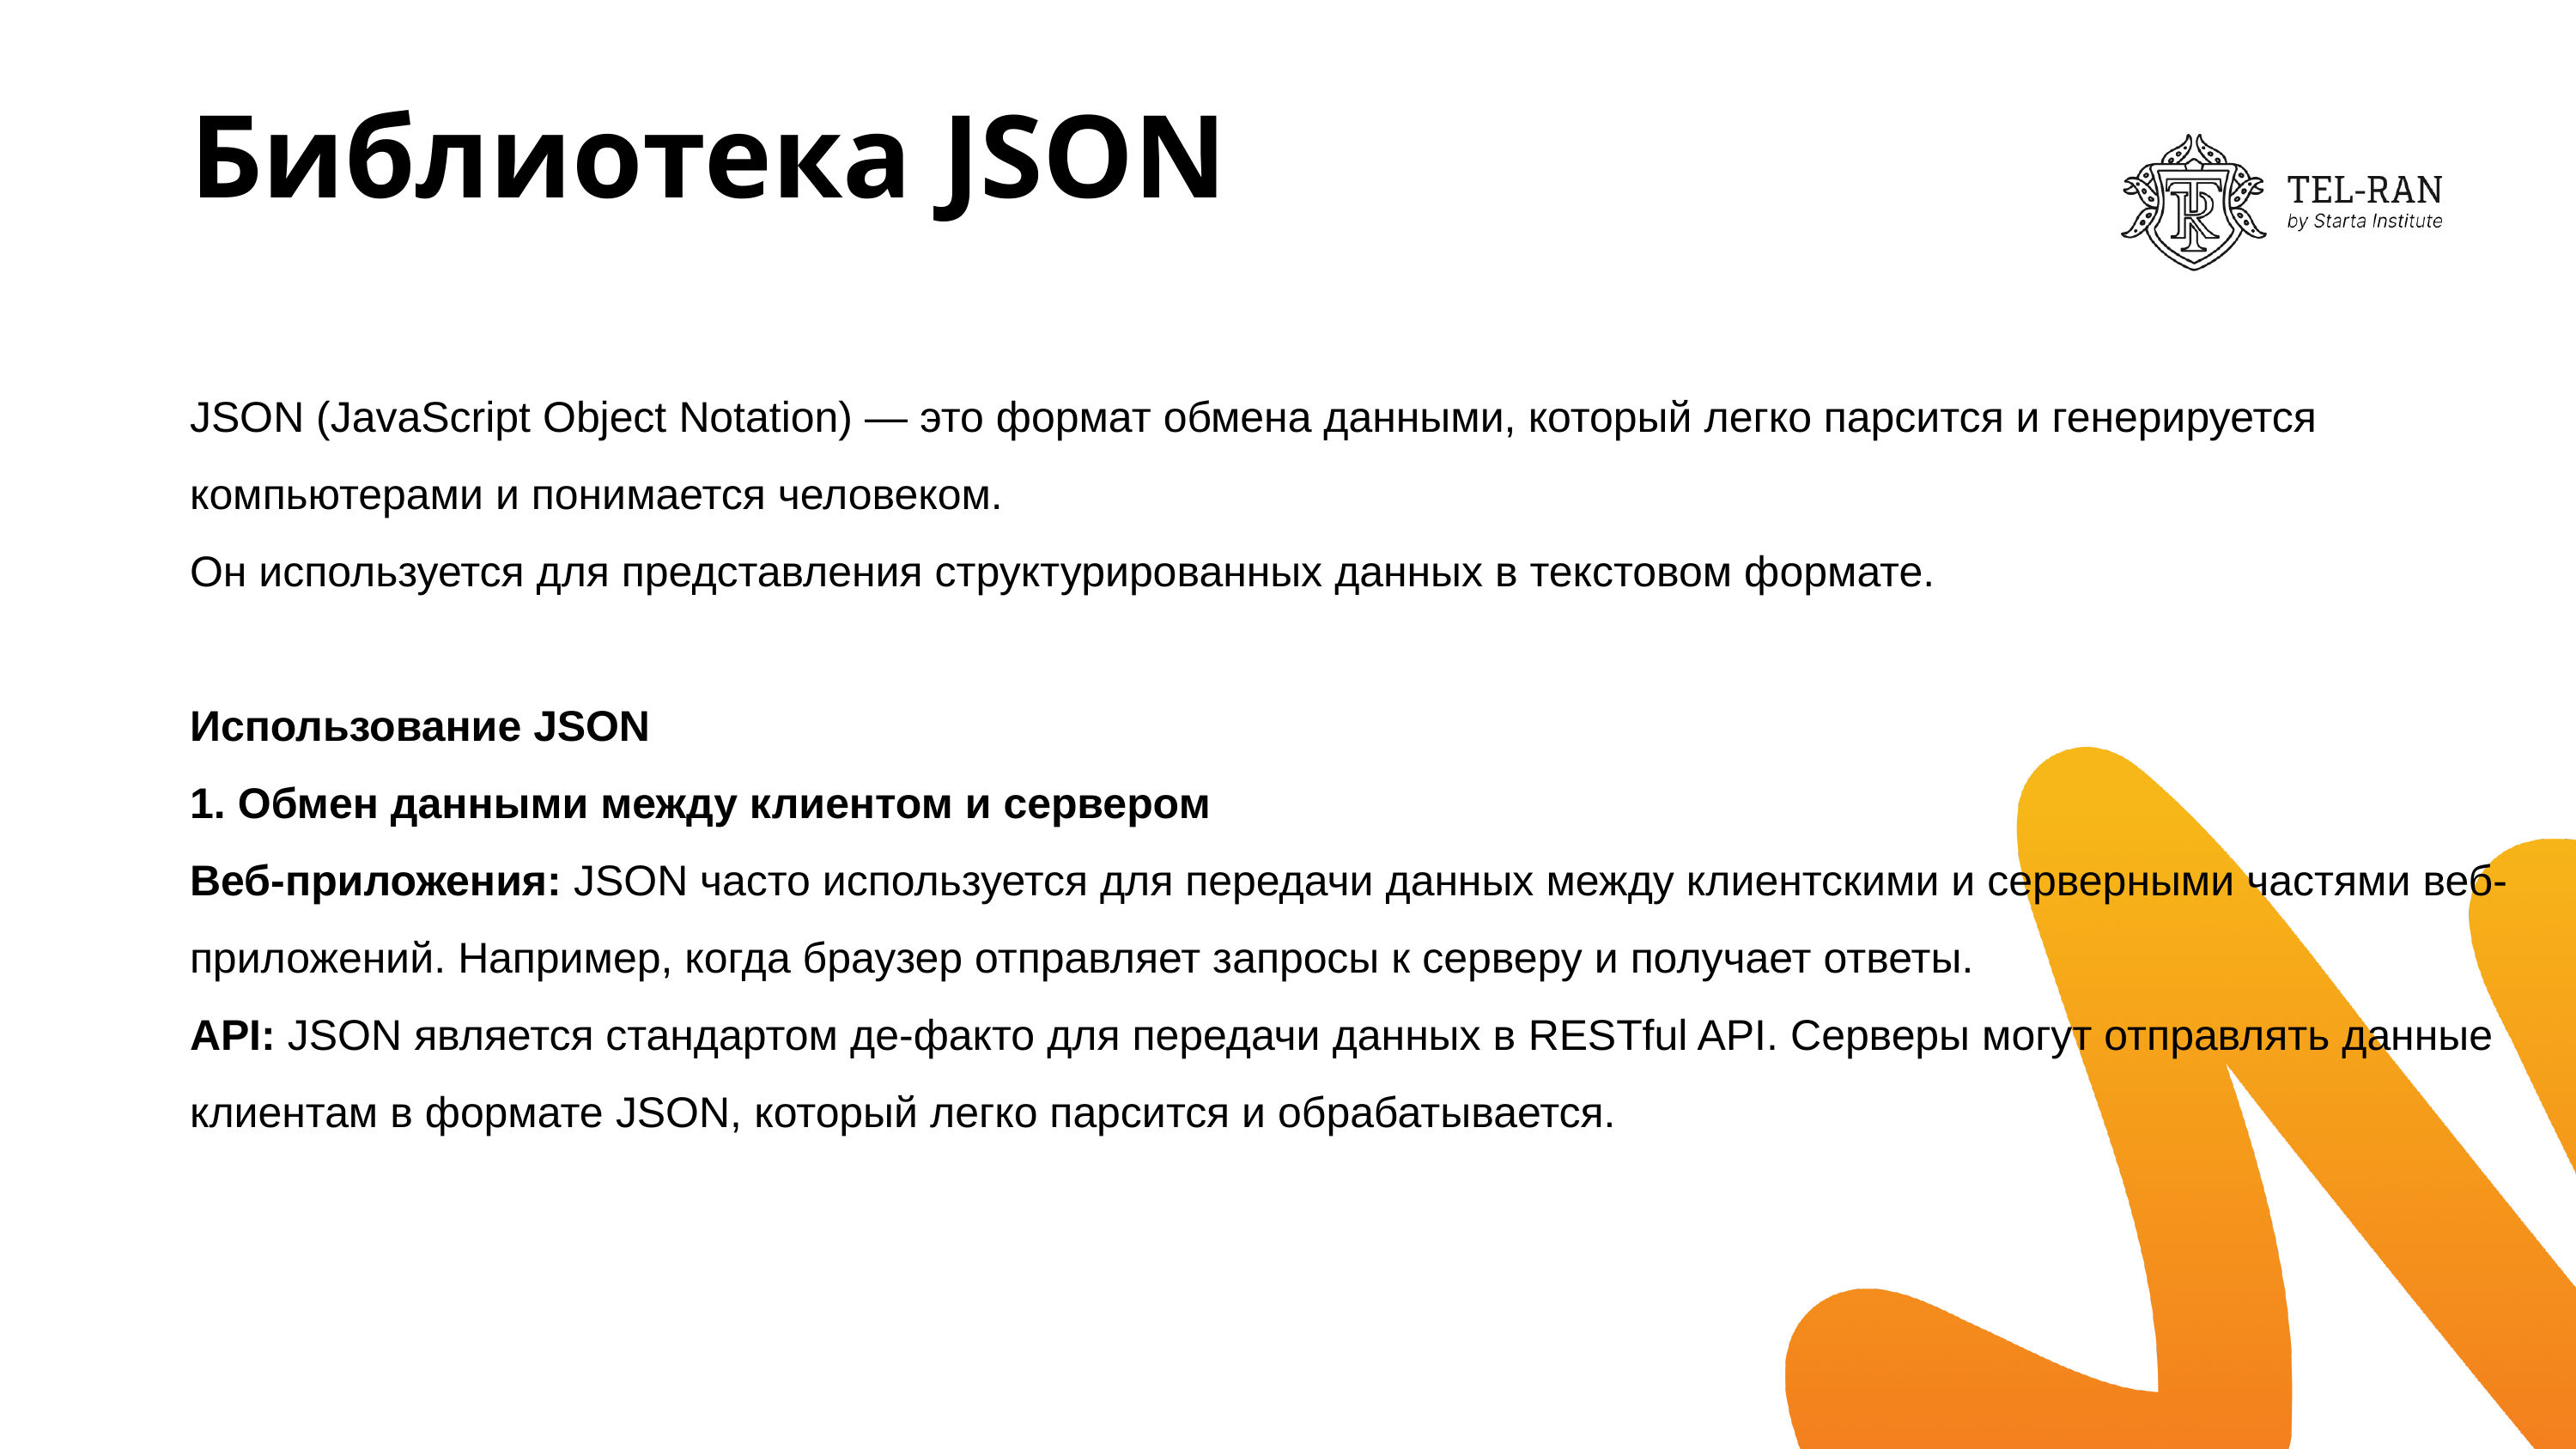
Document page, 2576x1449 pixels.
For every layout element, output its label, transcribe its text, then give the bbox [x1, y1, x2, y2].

picture [1620, 747, 2576, 1449]
text_box JSON (JavaScript Object Notation) — это формат обмена данными, который легко парсится и генерируется компьютерами и понимается человеком. Он используется для представления структурированных данных в текстовом формате. Использование JSON 1. Обмен данными между клиентом и сервером Веб-приложения: JSON часто используется для передачи данных между клиентскими и серверными частями веб-приложений. Например, когда браузер отправляет запросы к серверу и получает ответы. API: JSON является стандартом де-факто для передачи данных в RESTful API. Серверы могут отправлять данные клиентам в формате JSON, который легко парсится и обрабатывается. [177, 357, 2545, 1220]
title Библиотека JSON [177, 76, 2107, 357]
picture [2121, 134, 2442, 271]
